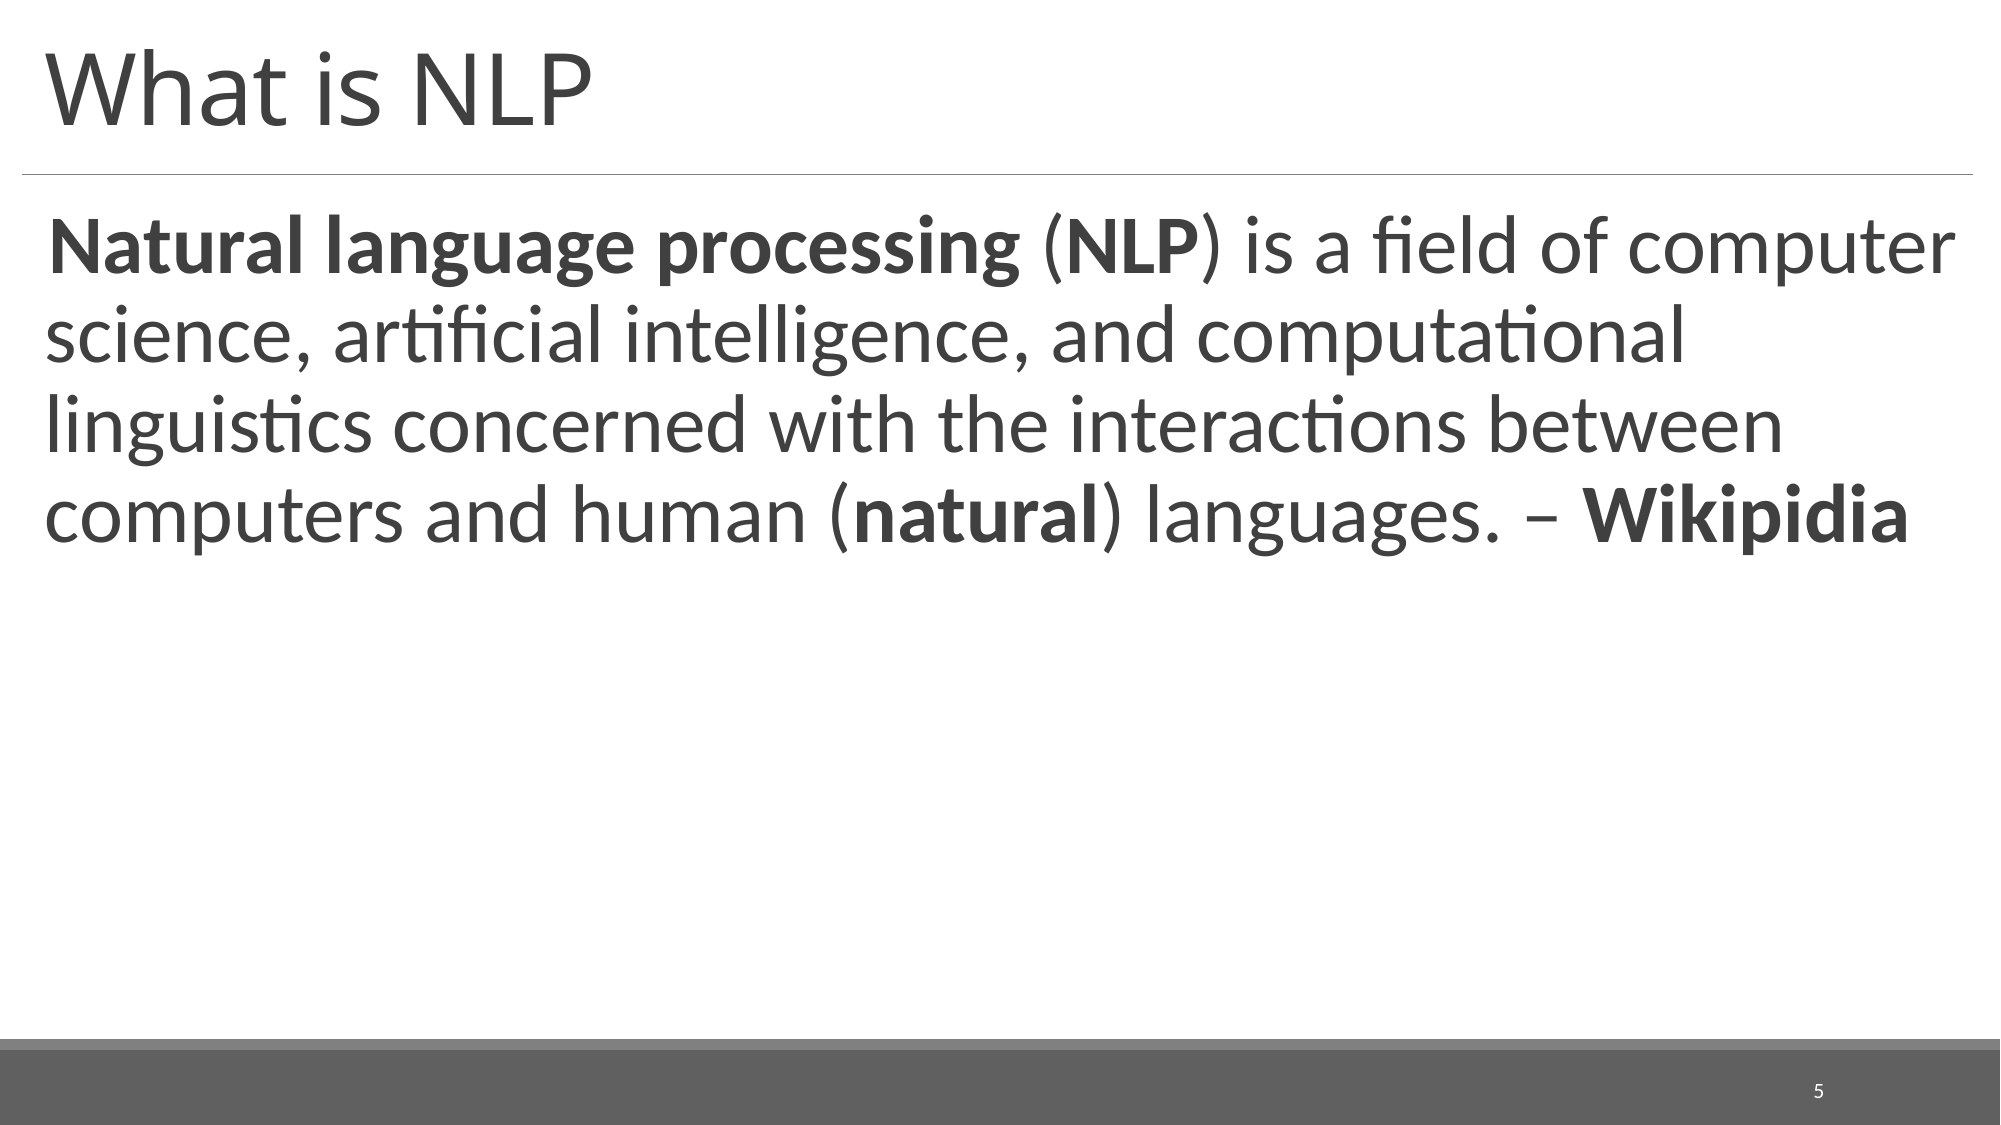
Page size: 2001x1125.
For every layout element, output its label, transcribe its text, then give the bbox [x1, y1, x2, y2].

list Natural language processing (NLP) is a field of computer science, artificial intelligence, and computational linguistics concerned with the interactions between computers and human (natural) languages. – Wikipidia [29, 193, 1969, 1030]
slide_number 5 [1624, 1059, 1840, 1120]
title What is NLP [29, 22, 1969, 154]
